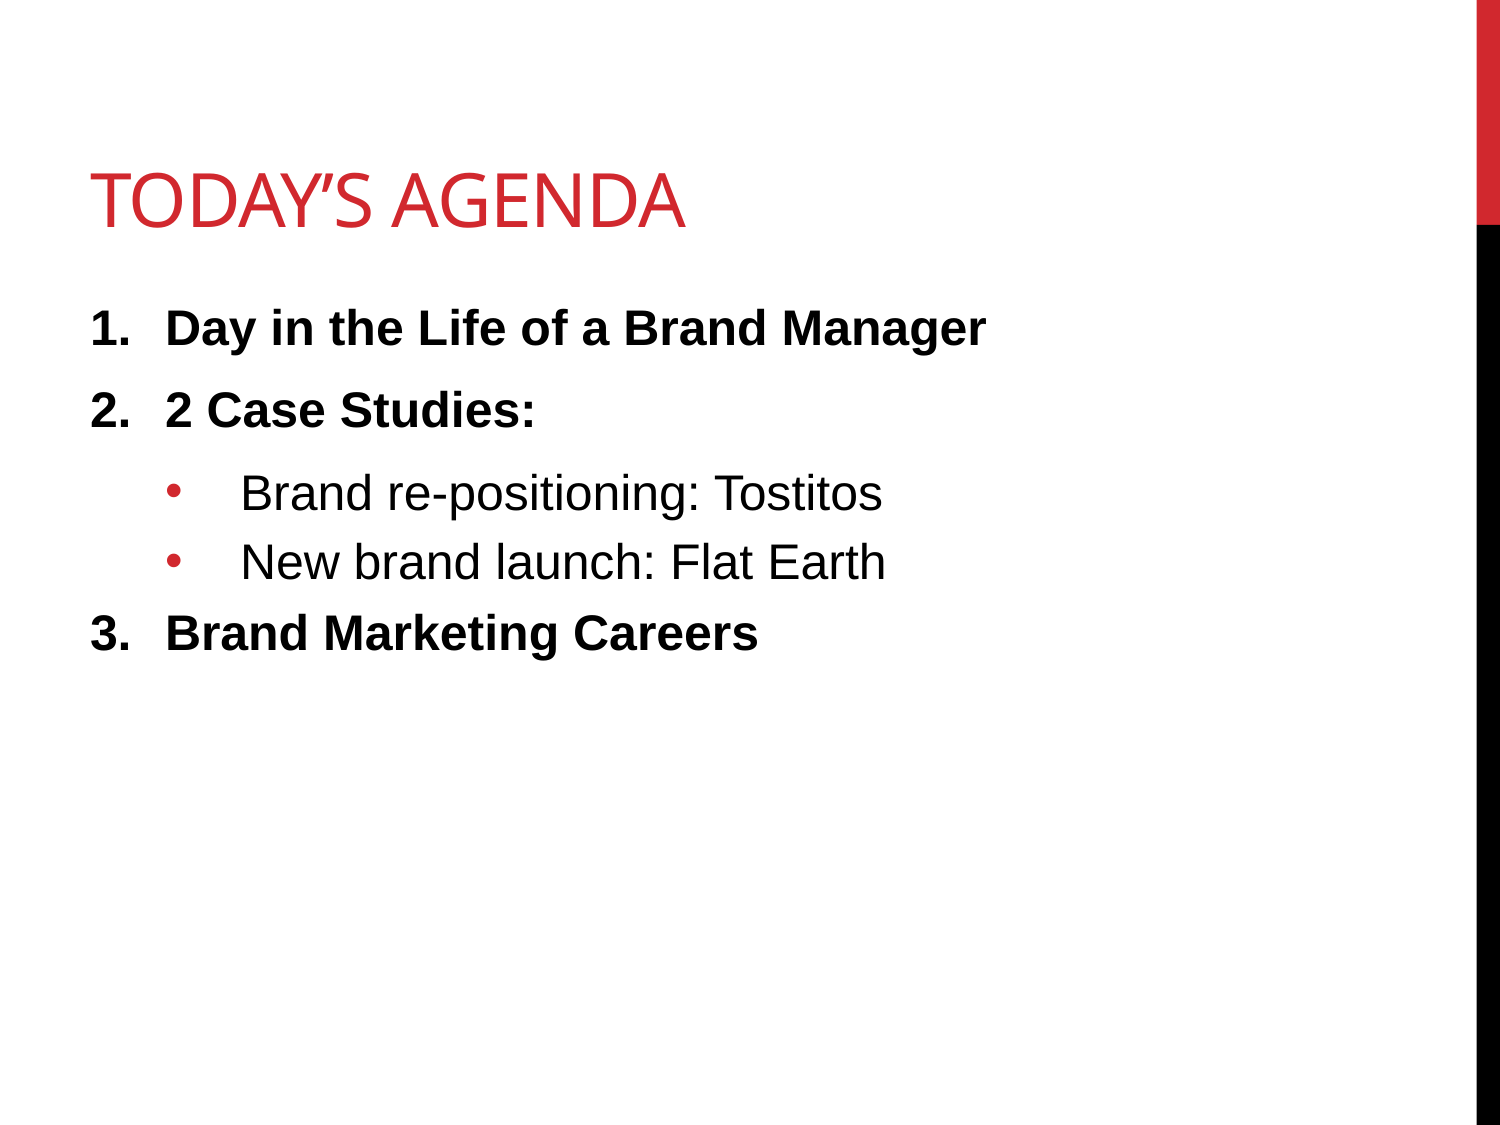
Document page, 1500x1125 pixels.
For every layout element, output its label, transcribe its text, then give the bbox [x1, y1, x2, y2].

list Day in the Life of a Brand Manager 2 Case Studies: Brand re-positioning: Tostitos New brand launch: Flat Earth Brand Marketing Careers [75, 287, 1325, 1005]
title Today’s agenda [75, 25, 1025, 250]
